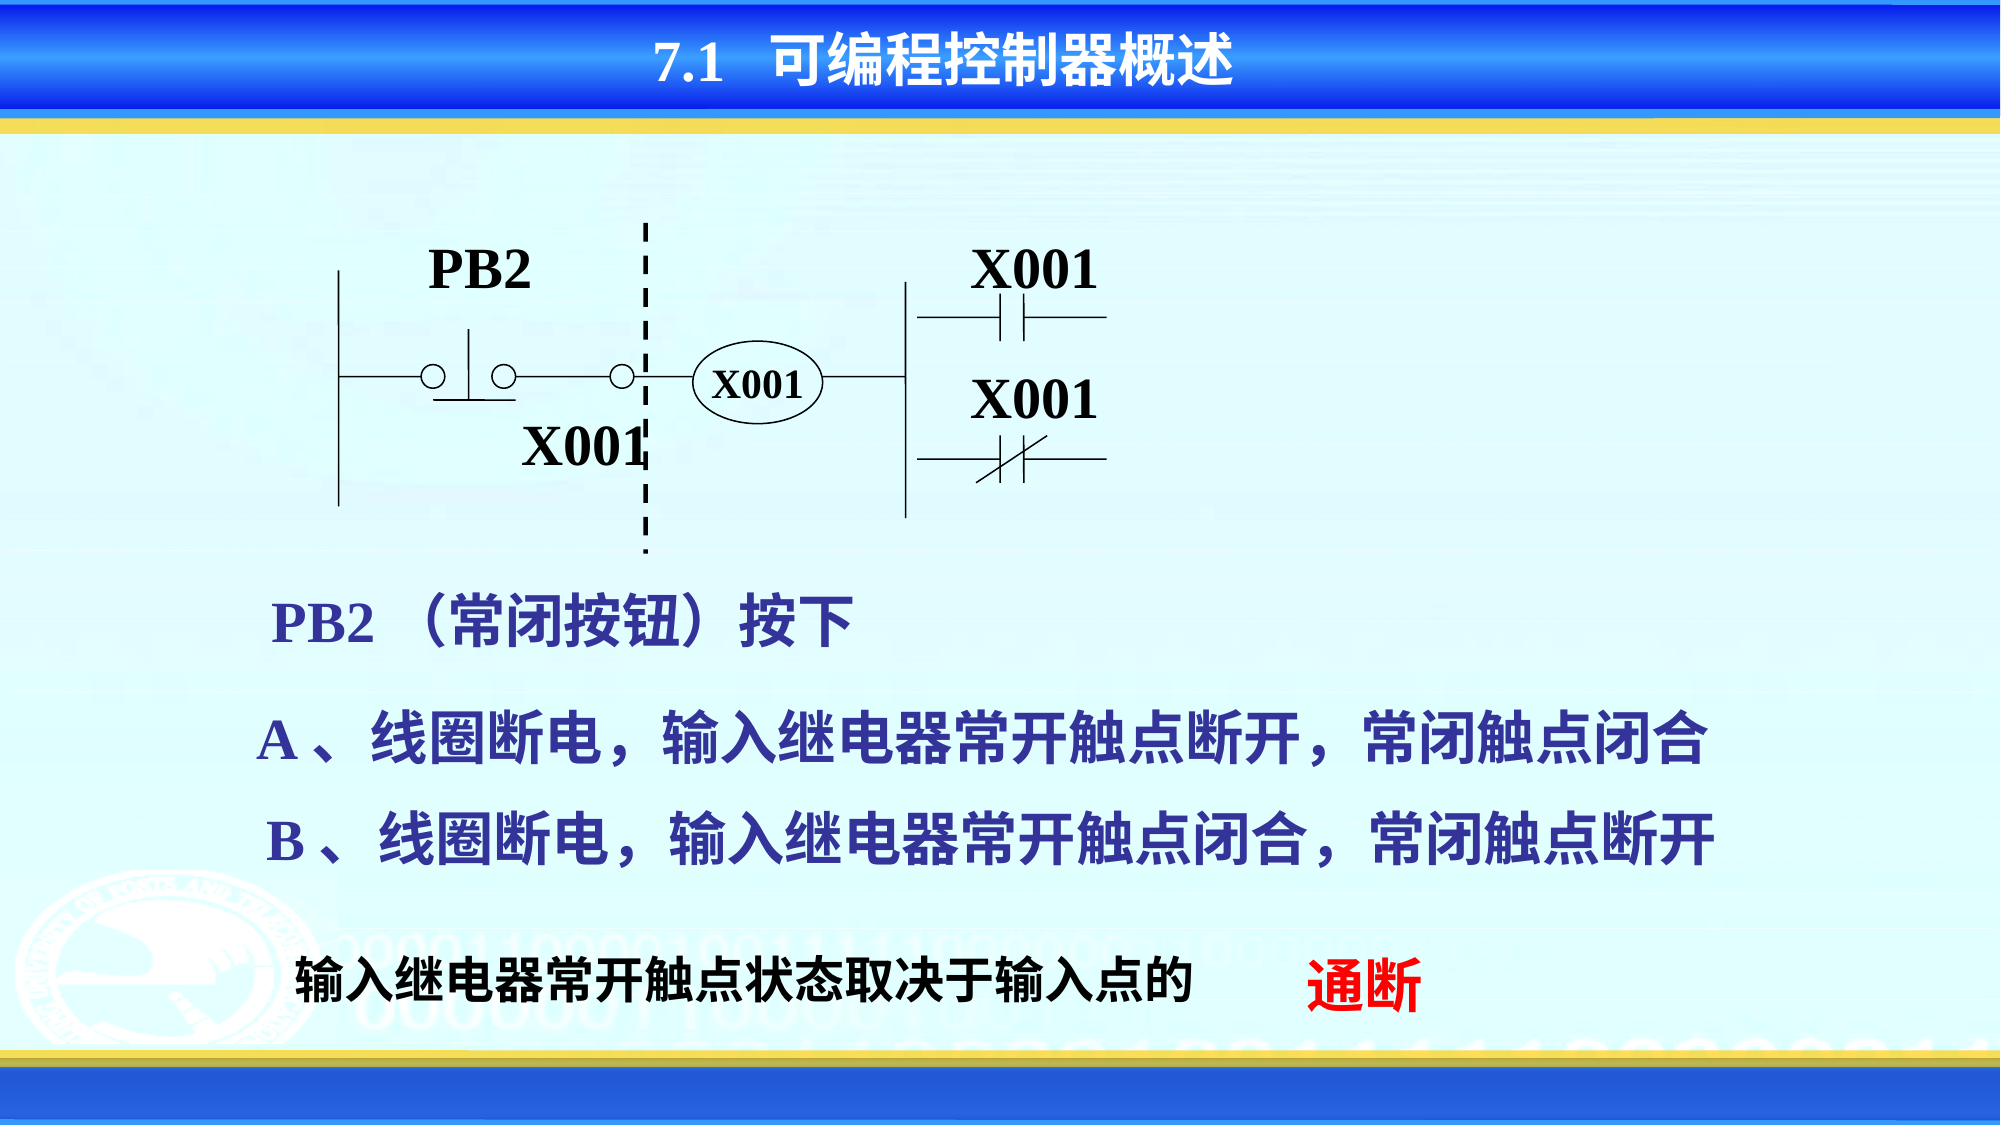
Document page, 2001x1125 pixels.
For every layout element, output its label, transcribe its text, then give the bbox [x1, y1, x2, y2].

text_box 输入继电器常开触点状态取决于输入点的 [279, 941, 1237, 1016]
text_box 7.1 可编程控制器概述 [544, 15, 1342, 101]
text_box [338, 222, 1107, 554]
text_box A、线圈断电，输入继电器常开触点断开，常闭触点闭合 [241, 693, 1759, 779]
text_box 通断 [1291, 941, 1438, 1027]
text_box B、线圈断电，输入继电器常开触点闭合，常闭触点断开 [251, 795, 1770, 880]
picture [0, 1067, 2000, 1120]
text_box PB2（常闭按钮）按下 [257, 576, 975, 662]
